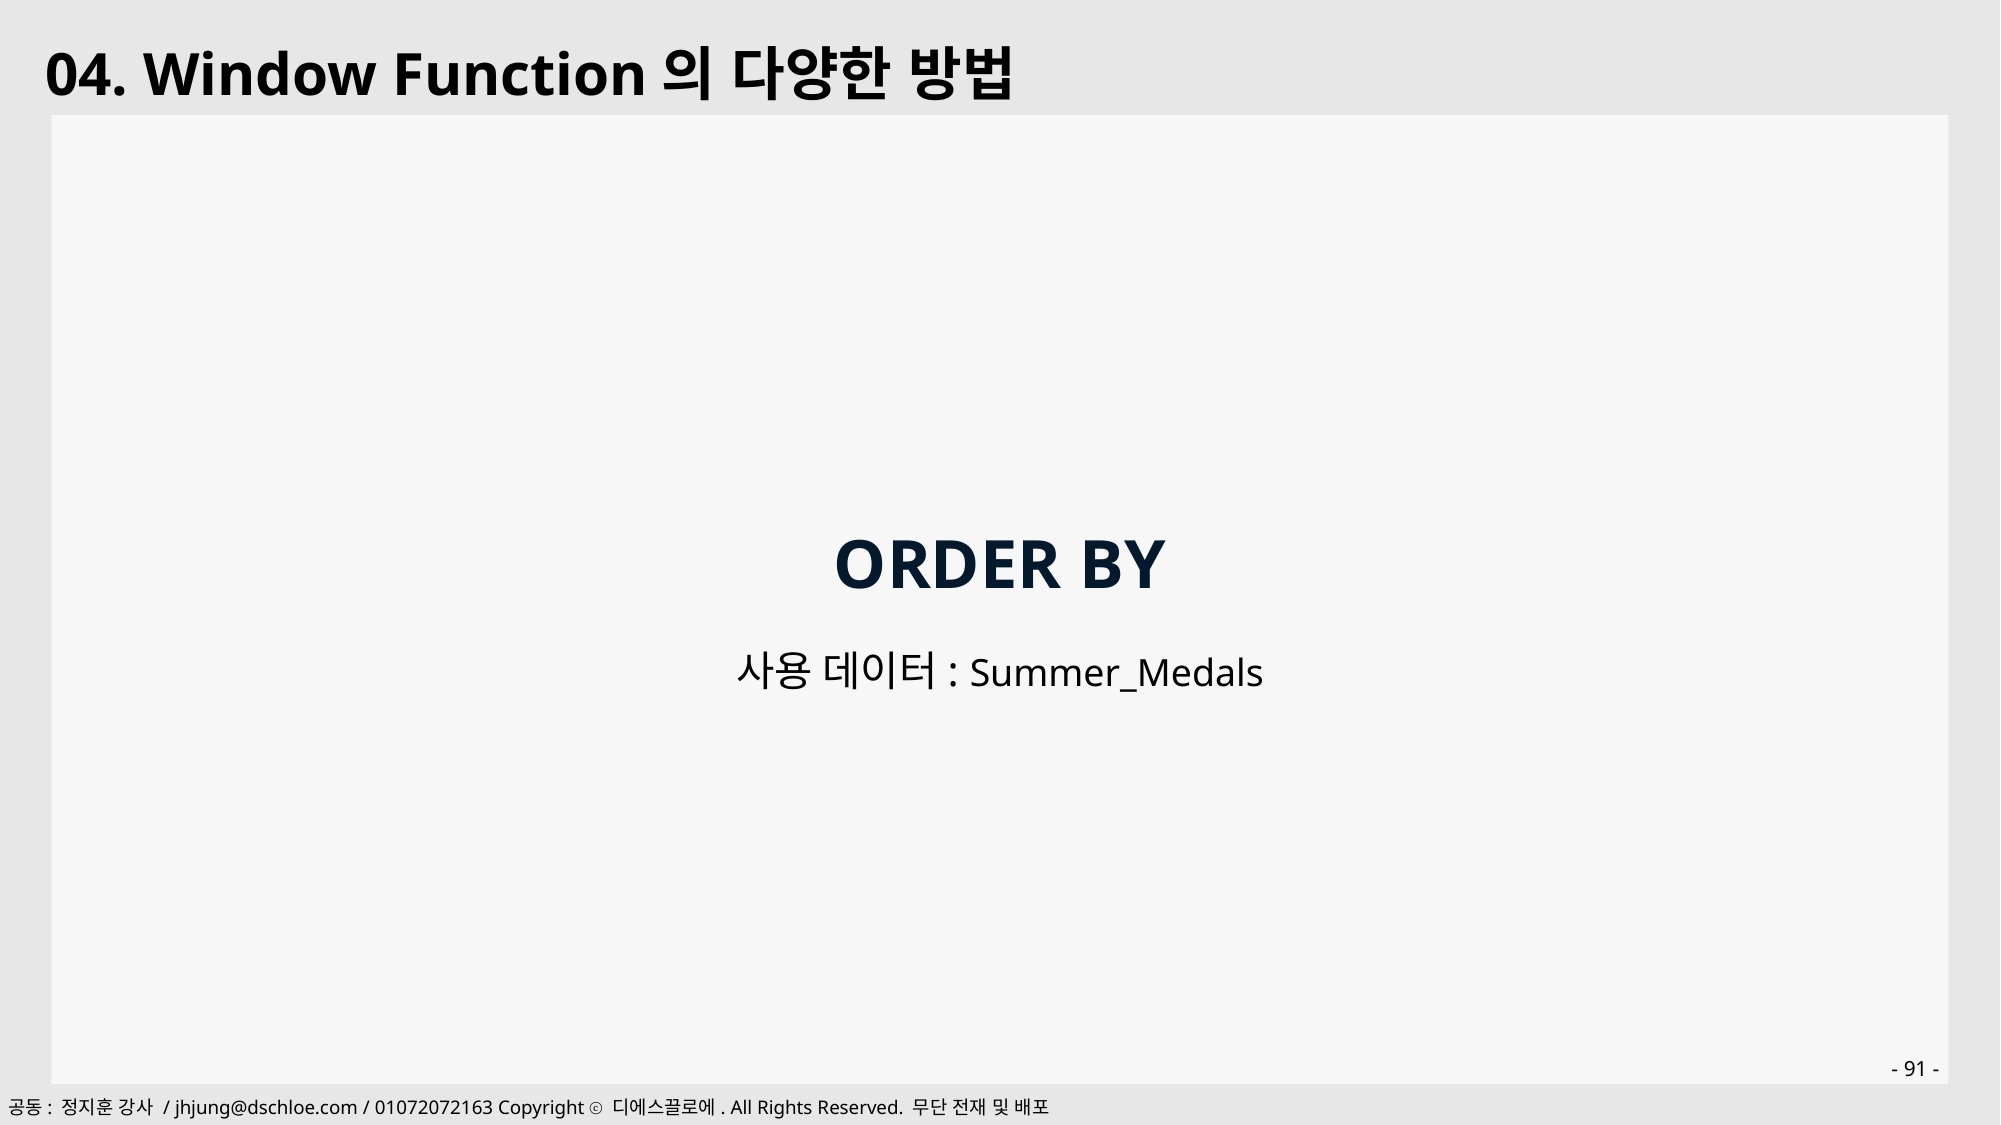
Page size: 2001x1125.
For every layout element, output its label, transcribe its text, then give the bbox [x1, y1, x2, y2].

text_box 사용 데이터: Summer_Medals [721, 637, 1279, 703]
text_box 04. Window Function의 다양한 방법 [30, 30, 1031, 115]
text_box ORDER BY [637, 514, 1363, 610]
slide_number - 91 - [1504, 1039, 1955, 1100]
